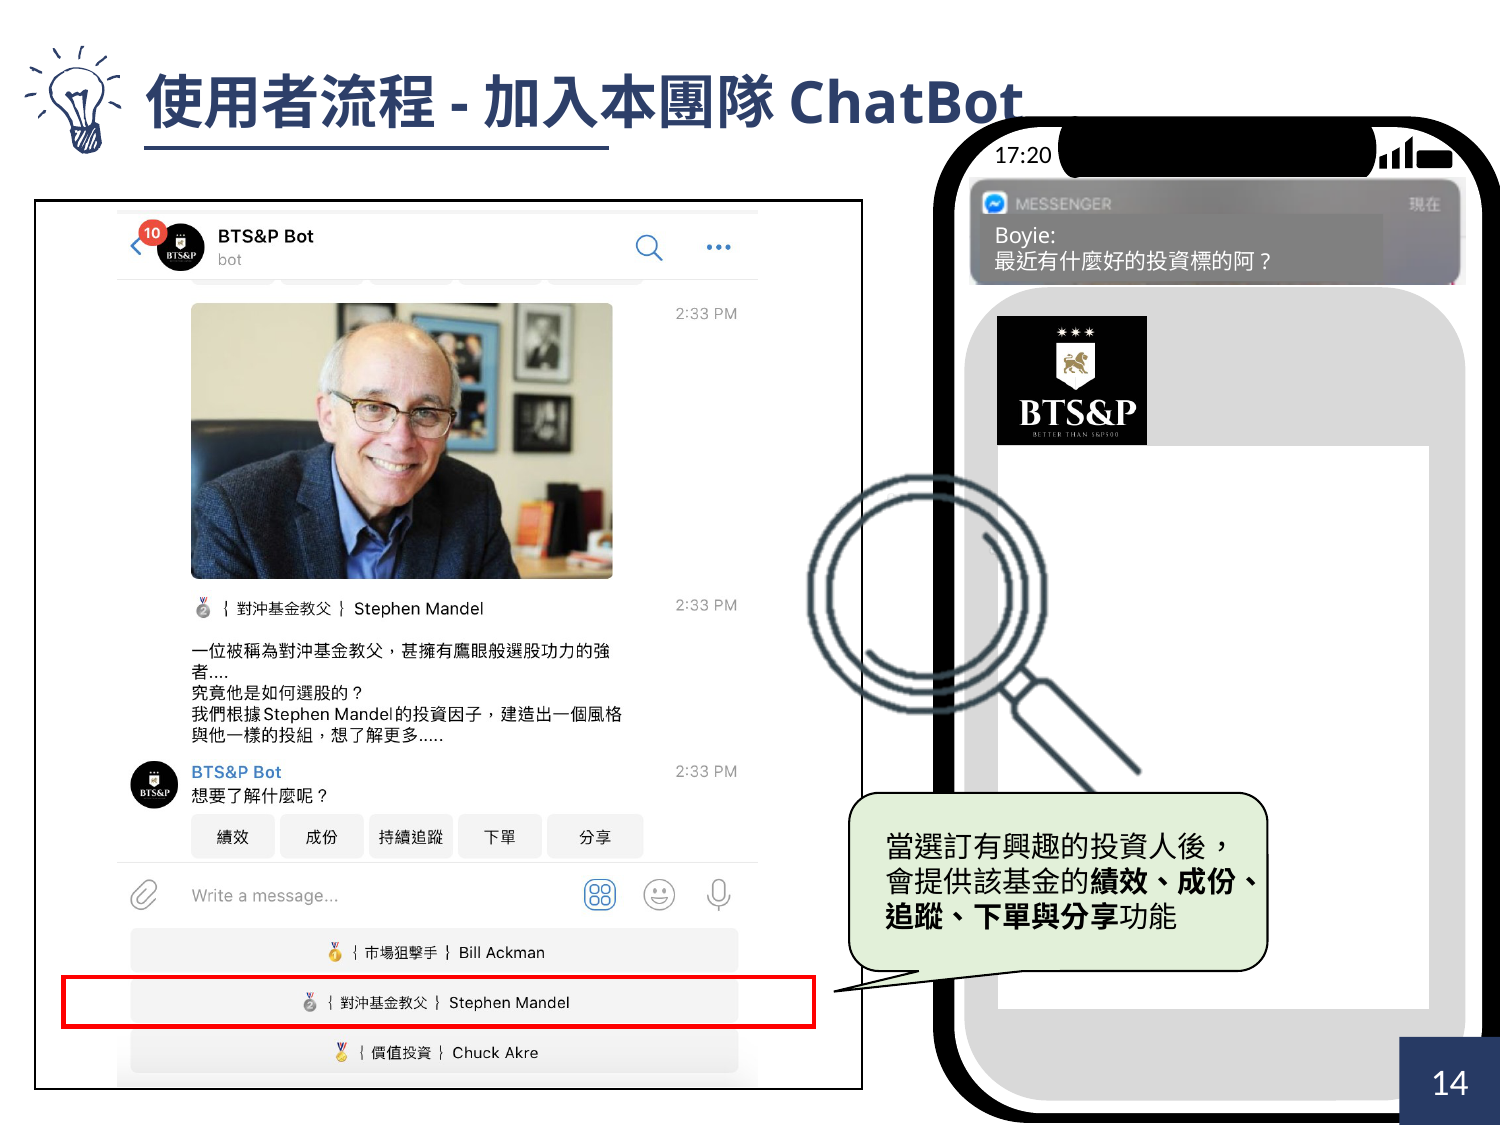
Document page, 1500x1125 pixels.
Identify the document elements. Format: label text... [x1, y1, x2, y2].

text_box 使用者流程-加入本團隊ChatBot [134, 69, 1042, 140]
picture [117, 210, 758, 1087]
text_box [24, 45, 123, 154]
text_box [34, 199, 863, 1090]
text_box [758, 976, 815, 1027]
text_box [833, 849, 933, 993]
text_box [62, 976, 117, 1027]
text_box 當選訂有興趣的投資人後，會提供該基金的績效、成份、追蹤、下單與分享功能 [870, 849, 933, 941]
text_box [933, 116, 1500, 1123]
picture [775, 316, 1182, 849]
